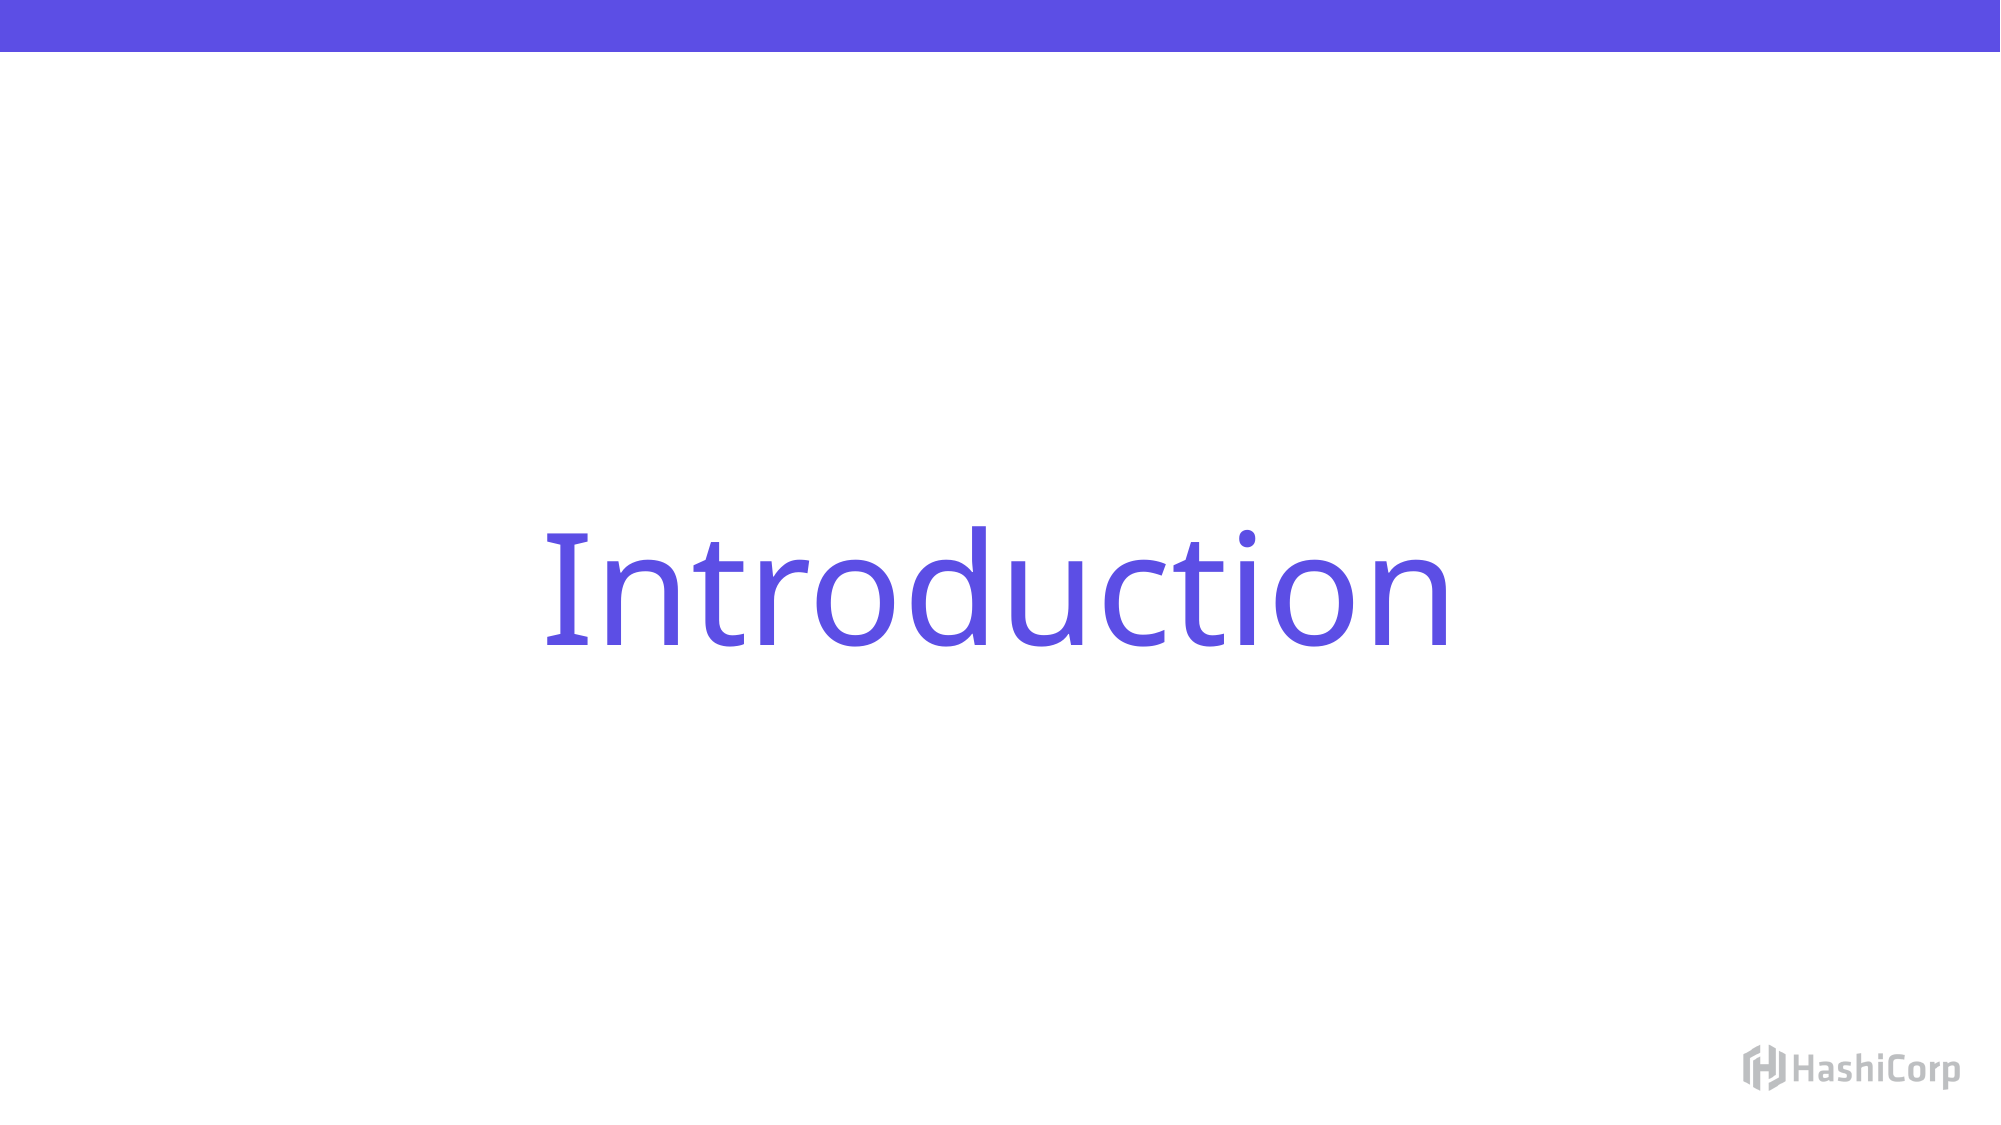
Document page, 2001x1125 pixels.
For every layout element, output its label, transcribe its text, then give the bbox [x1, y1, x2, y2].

title Introduction [145, 392, 1855, 775]
